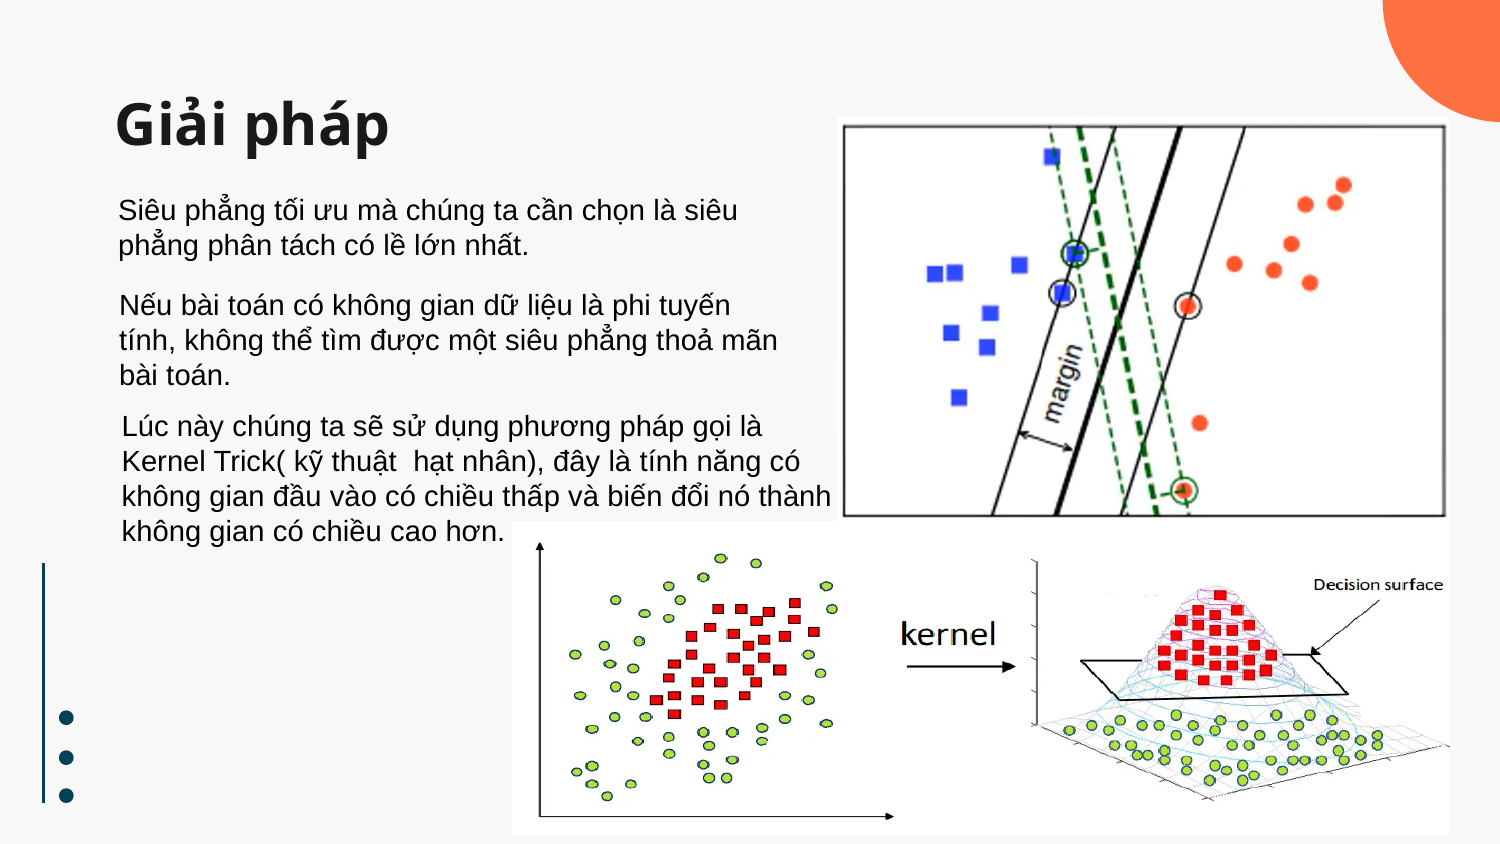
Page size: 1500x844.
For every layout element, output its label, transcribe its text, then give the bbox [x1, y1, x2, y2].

text_box Siêu phẳng tối ưu mà chúng ta cần chọn là siêu phẳng phân tách có lề lớn nhất. [103, 184, 804, 269]
picture [512, 117, 1450, 835]
title Giải pháp [99, 71, 1364, 166]
text_box Lúc này chúng ta sẽ sử dụng phương pháp gọi là Kernel Trick( kỹ thuật hạt nhân), đây là tính năng có không gian đầu vào có chiều thấp và biến đổi nó thành không gian có chiều cao hơn. [106, 400, 832, 555]
text_box Nếu bài toán có không gian dữ liệu là phi tuyến tính, không thể tìm được một siêu phẳng thoả mãn bài toán. [104, 278, 804, 399]
